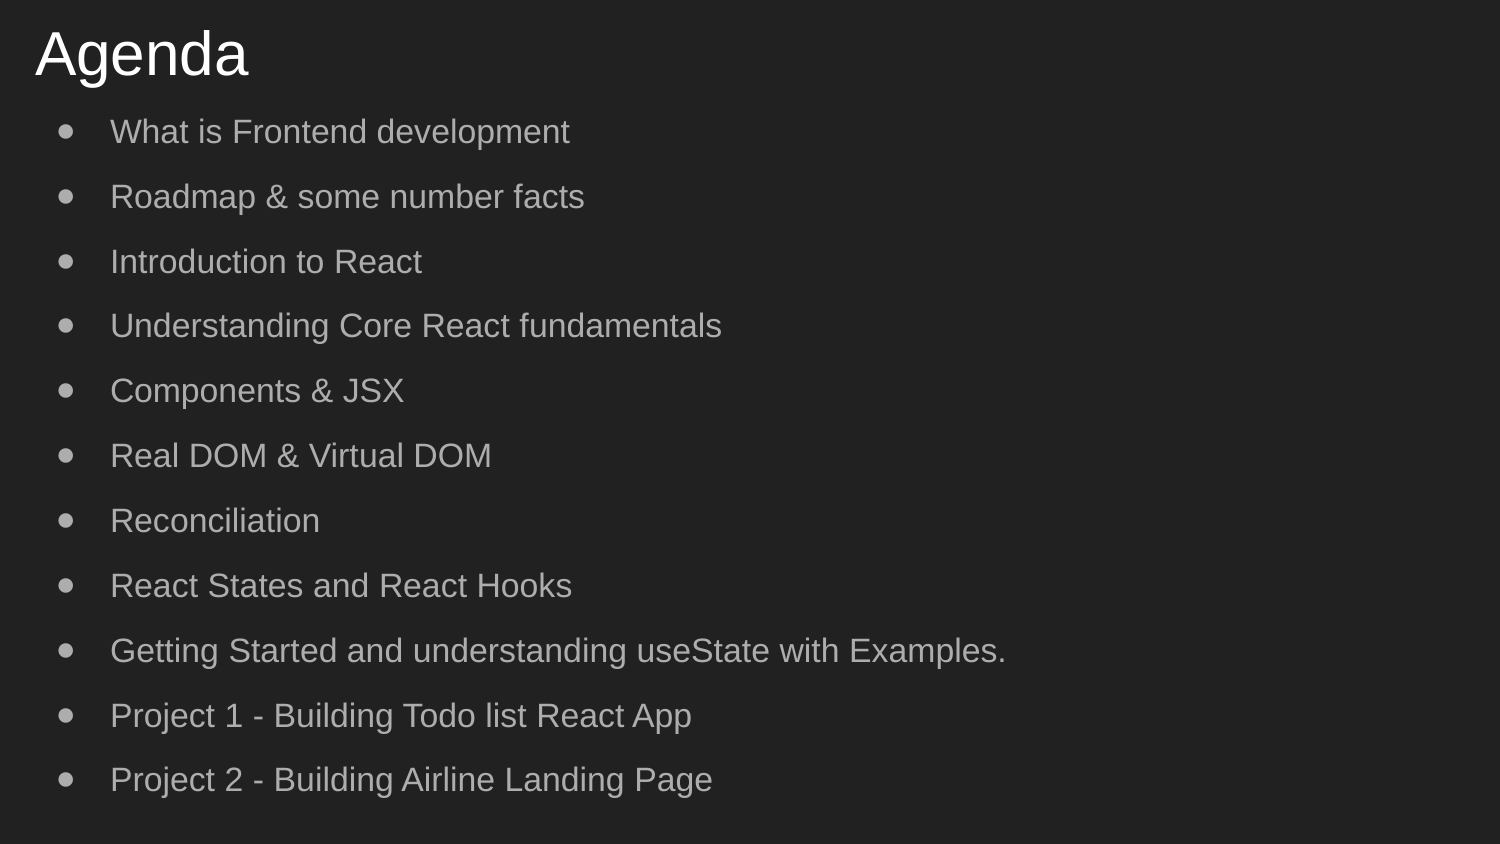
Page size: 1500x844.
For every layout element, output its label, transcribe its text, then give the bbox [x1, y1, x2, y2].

subtitle What is Frontend development Roadmap & some number facts Introduction to React Understanding Core React fundamentals Components & JSX Real DOM & Virtual DOM Reconciliation React States and React Hooks Getting Started and understanding useState with Examples. Project 1 - Building Todo list React App Project 2 - Building Airline Landing Page [20, 102, 1418, 785]
title Agenda [20, 0, 1418, 102]
